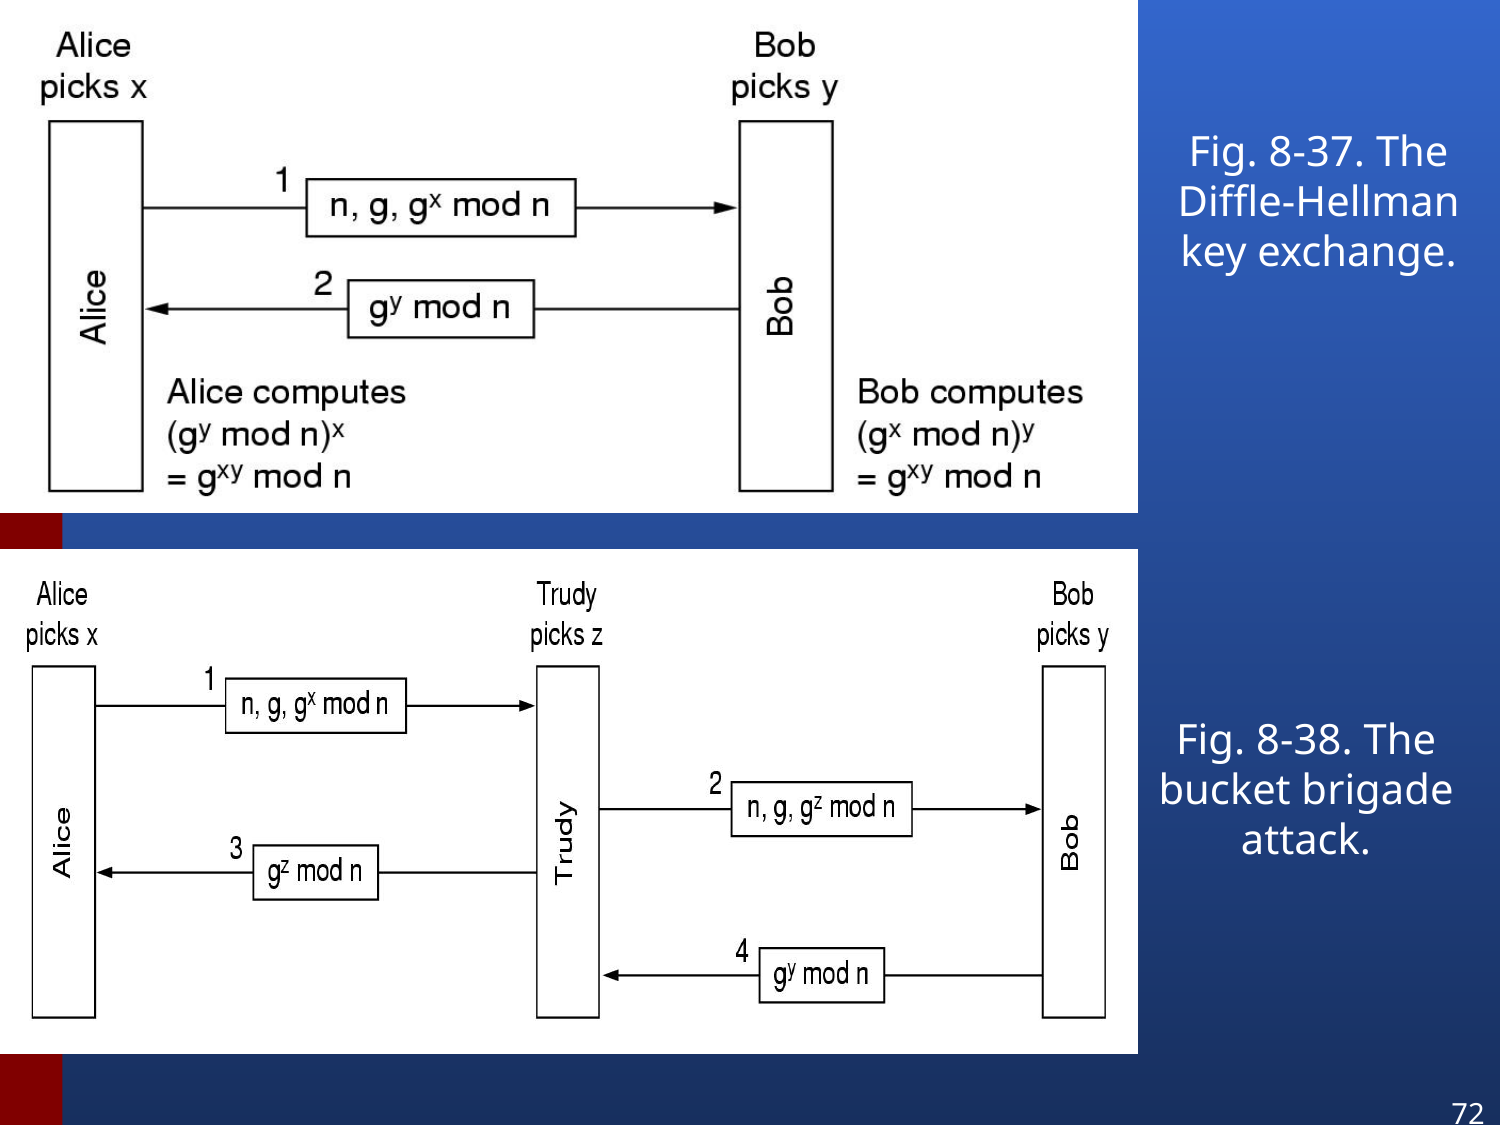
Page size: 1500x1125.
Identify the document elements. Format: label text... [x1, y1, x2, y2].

text_box Fig. 8-37. The Diffle-Hellman key exchange. [1138, 124, 1500, 283]
picture [0, 549, 1138, 1054]
picture [0, 0, 1138, 513]
slide_number 72 [1187, 1087, 1500, 1125]
text_box Fig. 8-38. The bucket brigade attack. [1138, 712, 1500, 870]
